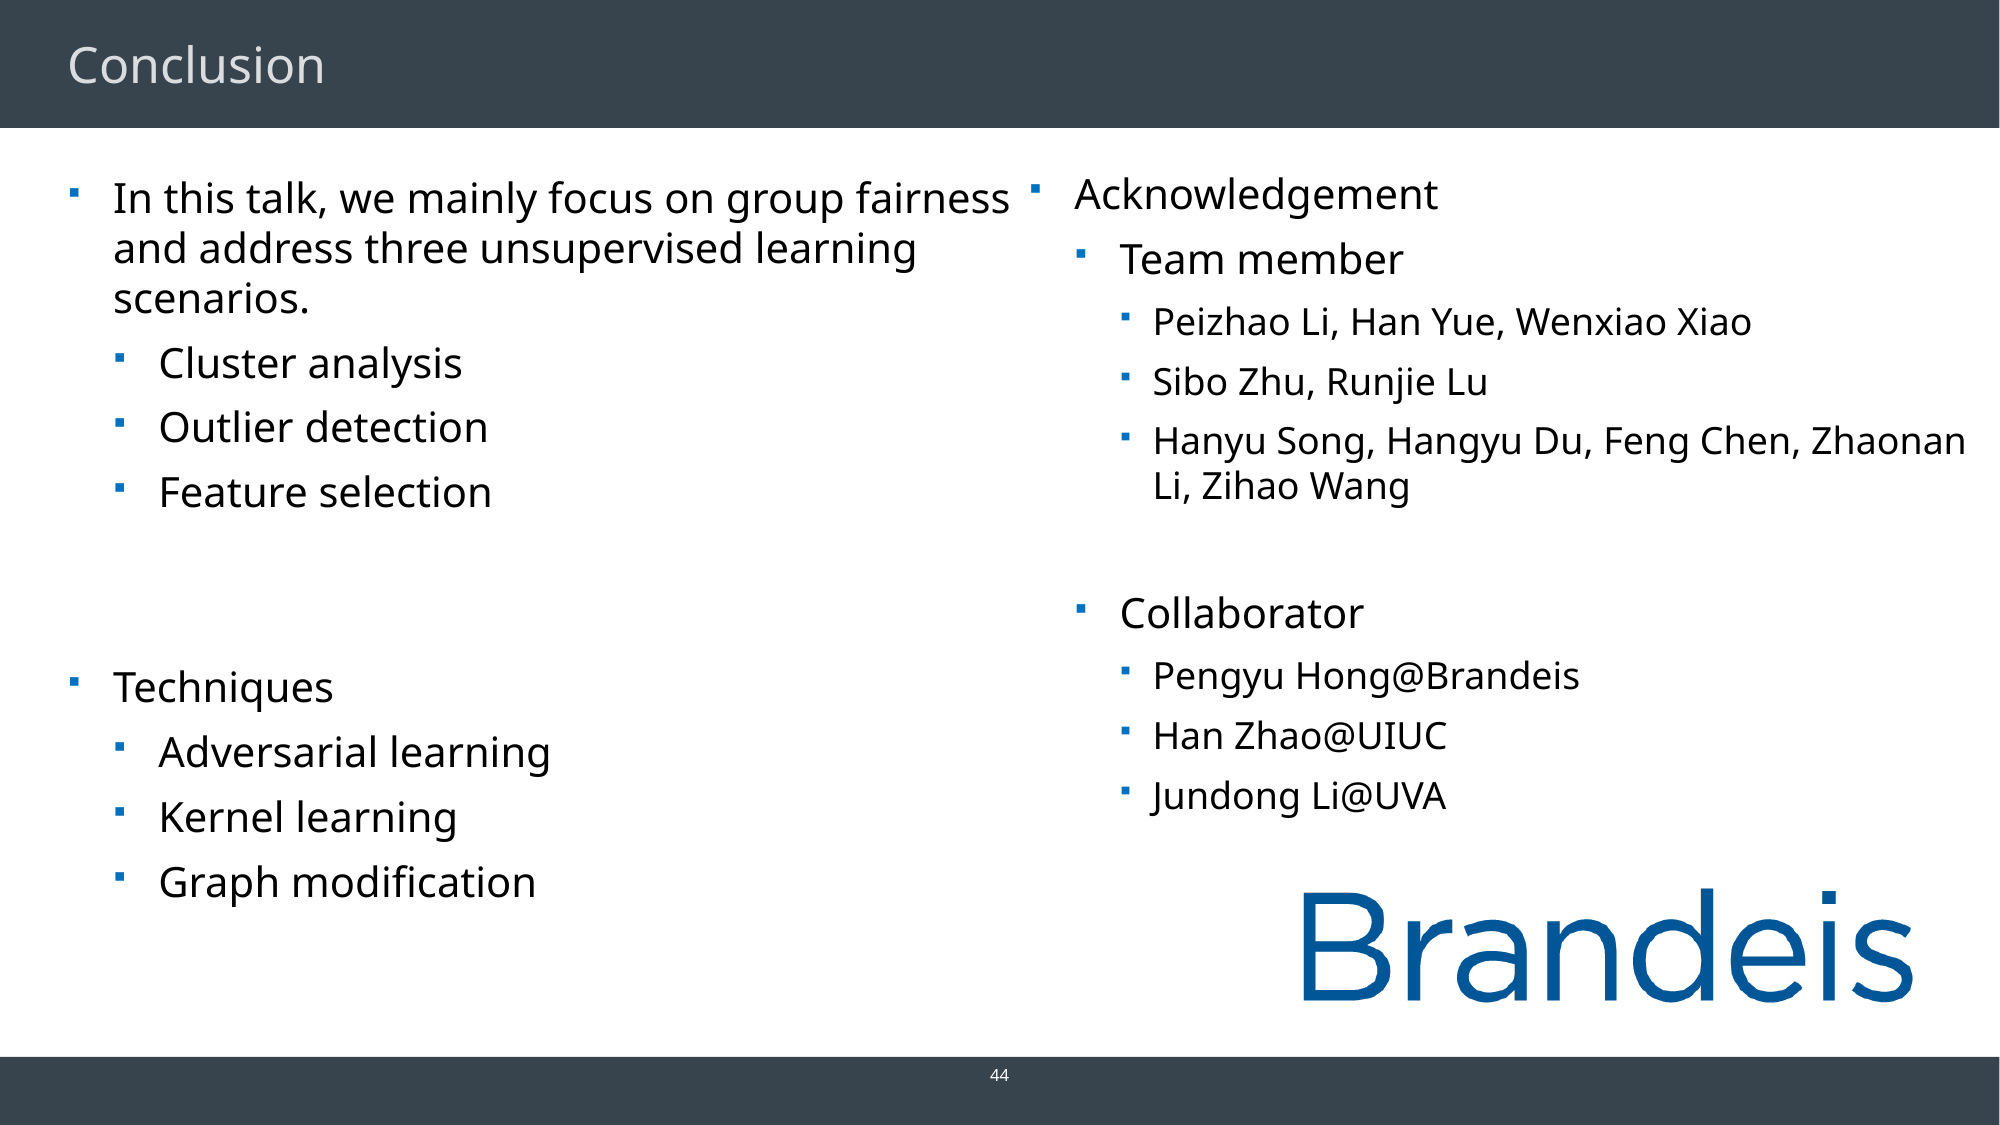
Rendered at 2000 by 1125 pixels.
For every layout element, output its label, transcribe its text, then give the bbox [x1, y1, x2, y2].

list In this talk, we mainly focus on group fairness and address three unsupervised learning scenarios. Cluster analysis Outlier detection Feature selection Techniques Adversarial learning Kernel learning Graph modification [49, 162, 1039, 1013]
slide_number 44 [916, 1062, 1083, 1091]
text_box Acknowledgement Team member Peizhao Li, Han Yue, Wenxiao Xiao Sibo Zhu, Runjie Lu Hanyu Song, Hangyu Du, Feng Chen, Zhaonan Li, Zihao Wang Collaborator Pengyu Hong@Brandeis Han Zhao@UIUC Jundong Li@UVA [1011, 158, 2000, 1009]
title Conclusion [49, 30, 1950, 98]
picture [1297, 883, 1918, 1007]
